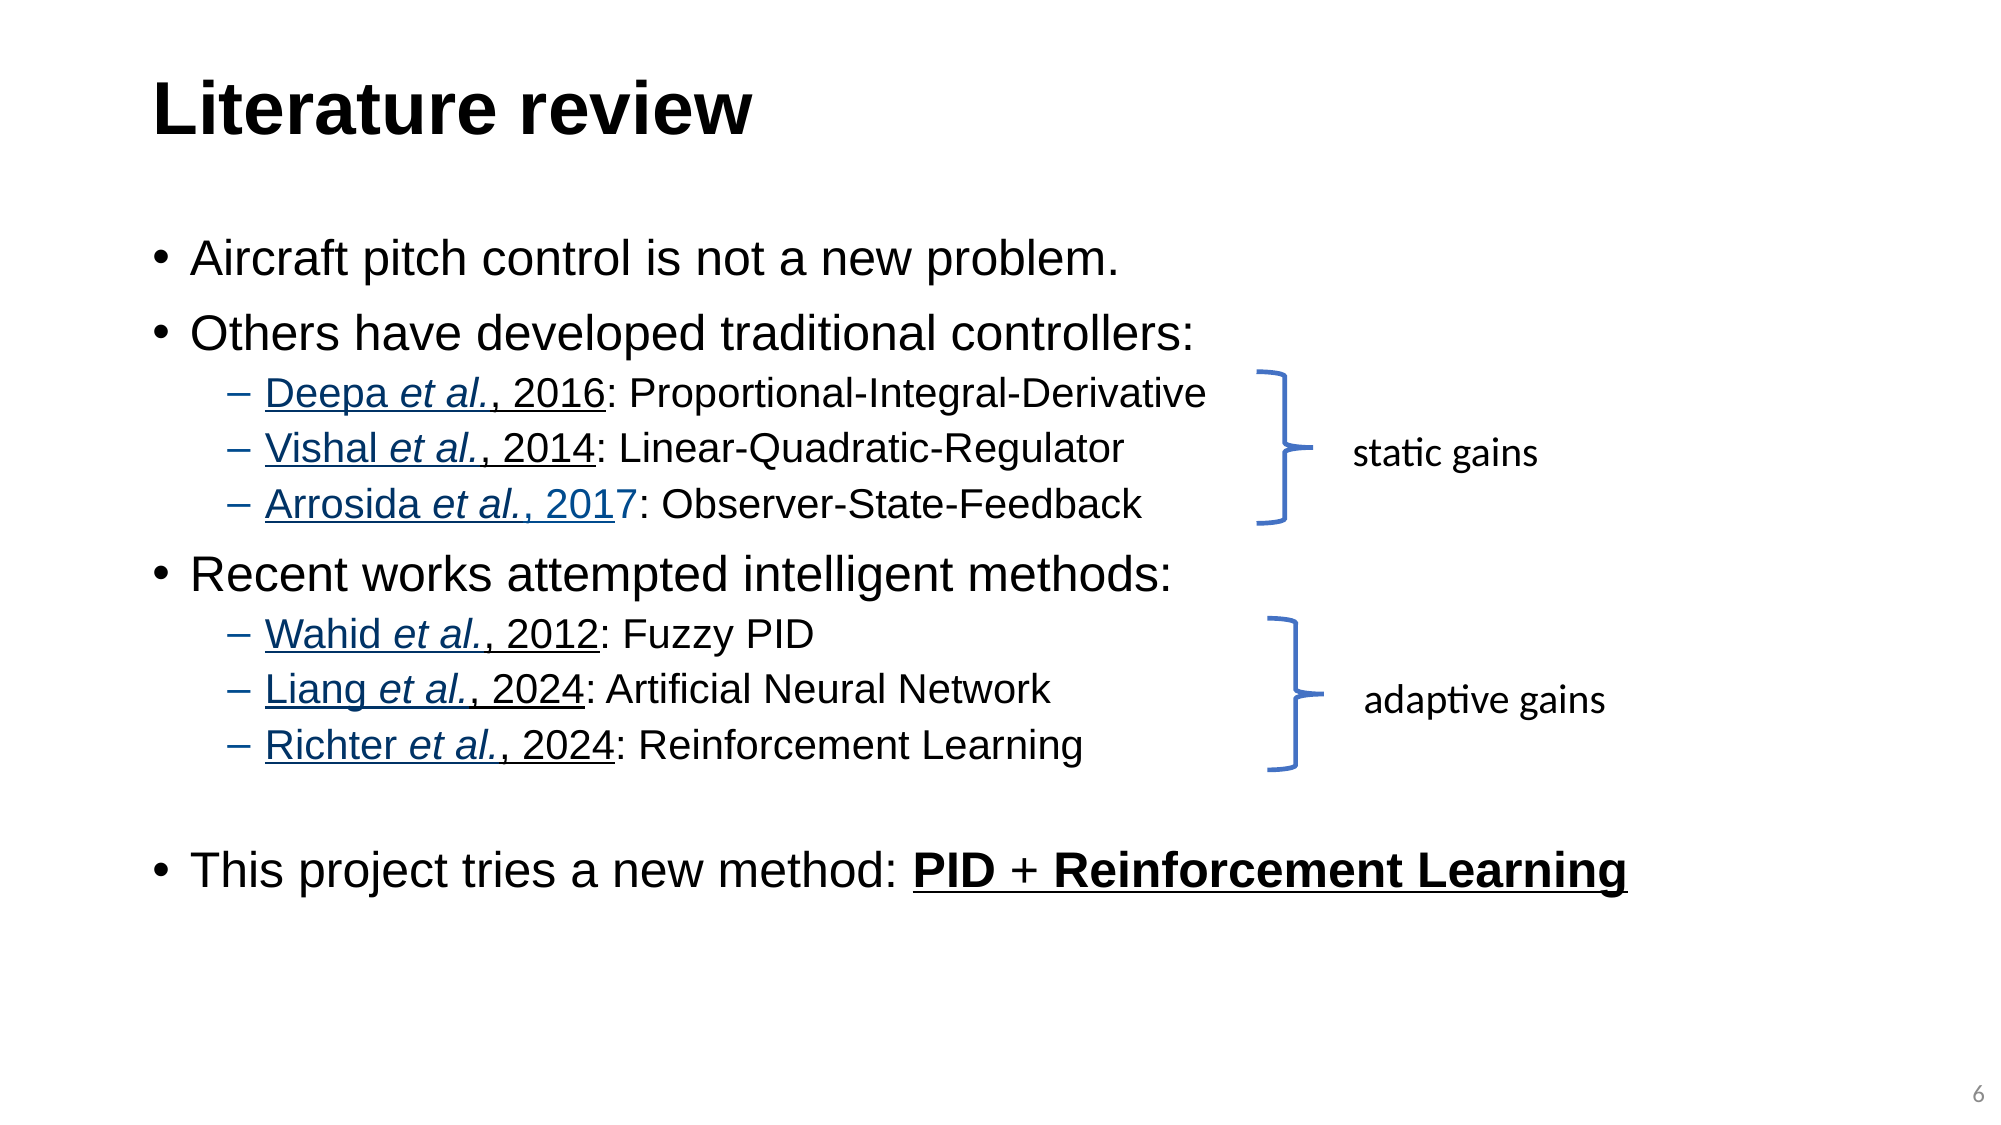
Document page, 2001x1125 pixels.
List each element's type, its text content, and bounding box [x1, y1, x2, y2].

slide_number 6 [1550, 1062, 2000, 1123]
text_box static gains [1337, 414, 1588, 483]
list Aircraft pitch control is not a new problem. Others have developed traditional controllers: Deepa et al., 2016: Proportional-Integral-Derivative Vishal et al., 2014: Linear-Quadratic-Regulator Arrosida et al., 2017: Observer-State-Feedback Recent works attempted intelligent methods: Wahid et al., 2012: Fuzzy PID Liang et al., 2024: Artificial Neural Network Richter et al., 2024: Reinforcement Learning This project tries a new method: PID + Reinforcement Learning [137, 224, 1863, 1017]
text_box [1267, 617, 1324, 771]
text_box [1256, 371, 1314, 524]
text_box adaptive gains [1348, 660, 1642, 729]
title Literature review [137, 59, 1863, 160]
